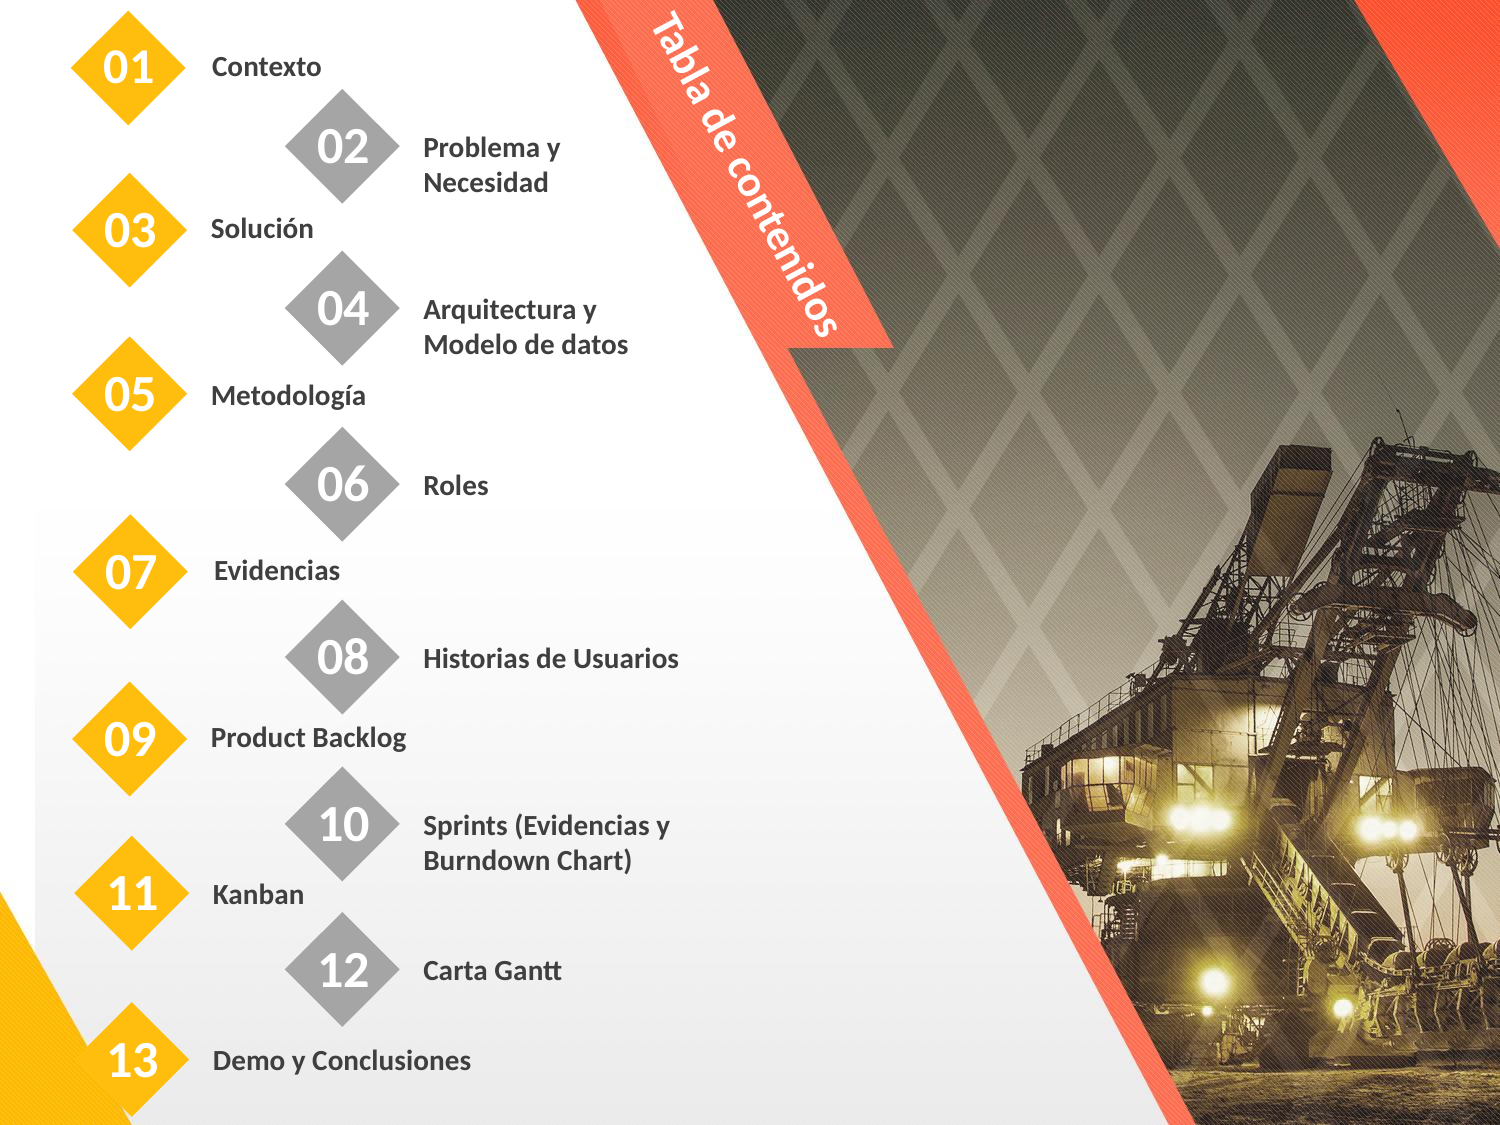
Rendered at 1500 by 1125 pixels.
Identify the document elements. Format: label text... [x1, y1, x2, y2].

text_box Tabla de contenidos [627, 0, 743, 87]
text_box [71, 681, 550, 797]
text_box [74, 1001, 552, 1118]
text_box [284, 599, 762, 715]
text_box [74, 835, 552, 951]
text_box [284, 911, 762, 1028]
picture [0, 0, 1500, 1125]
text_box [70, 10, 551, 126]
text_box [284, 88, 762, 207]
text_box Tabla de contenidos [734, 135, 873, 362]
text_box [71, 172, 550, 288]
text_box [72, 513, 553, 630]
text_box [284, 426, 762, 542]
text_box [284, 250, 655, 369]
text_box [284, 766, 762, 885]
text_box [71, 336, 550, 452]
